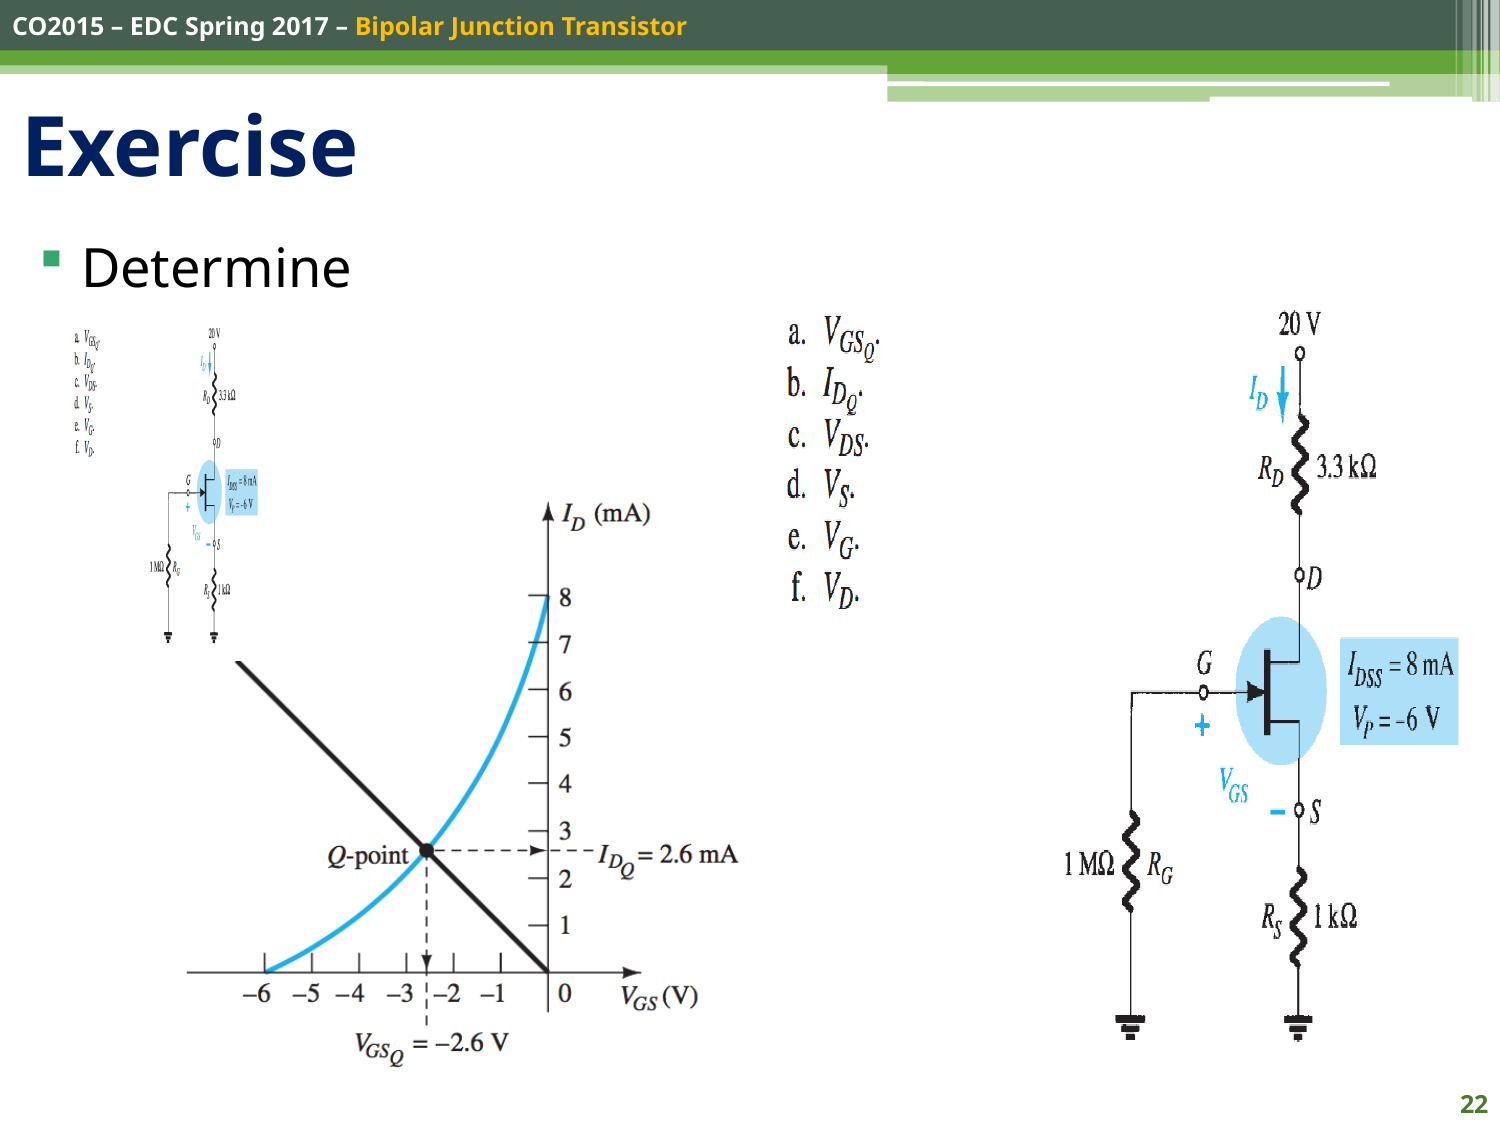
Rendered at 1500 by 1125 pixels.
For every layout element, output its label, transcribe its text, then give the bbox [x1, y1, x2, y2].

picture [782, 296, 1485, 1083]
picture [73, 321, 776, 1071]
list Determine [6, 225, 1485, 1079]
title Exercise [6, 77, 1485, 209]
